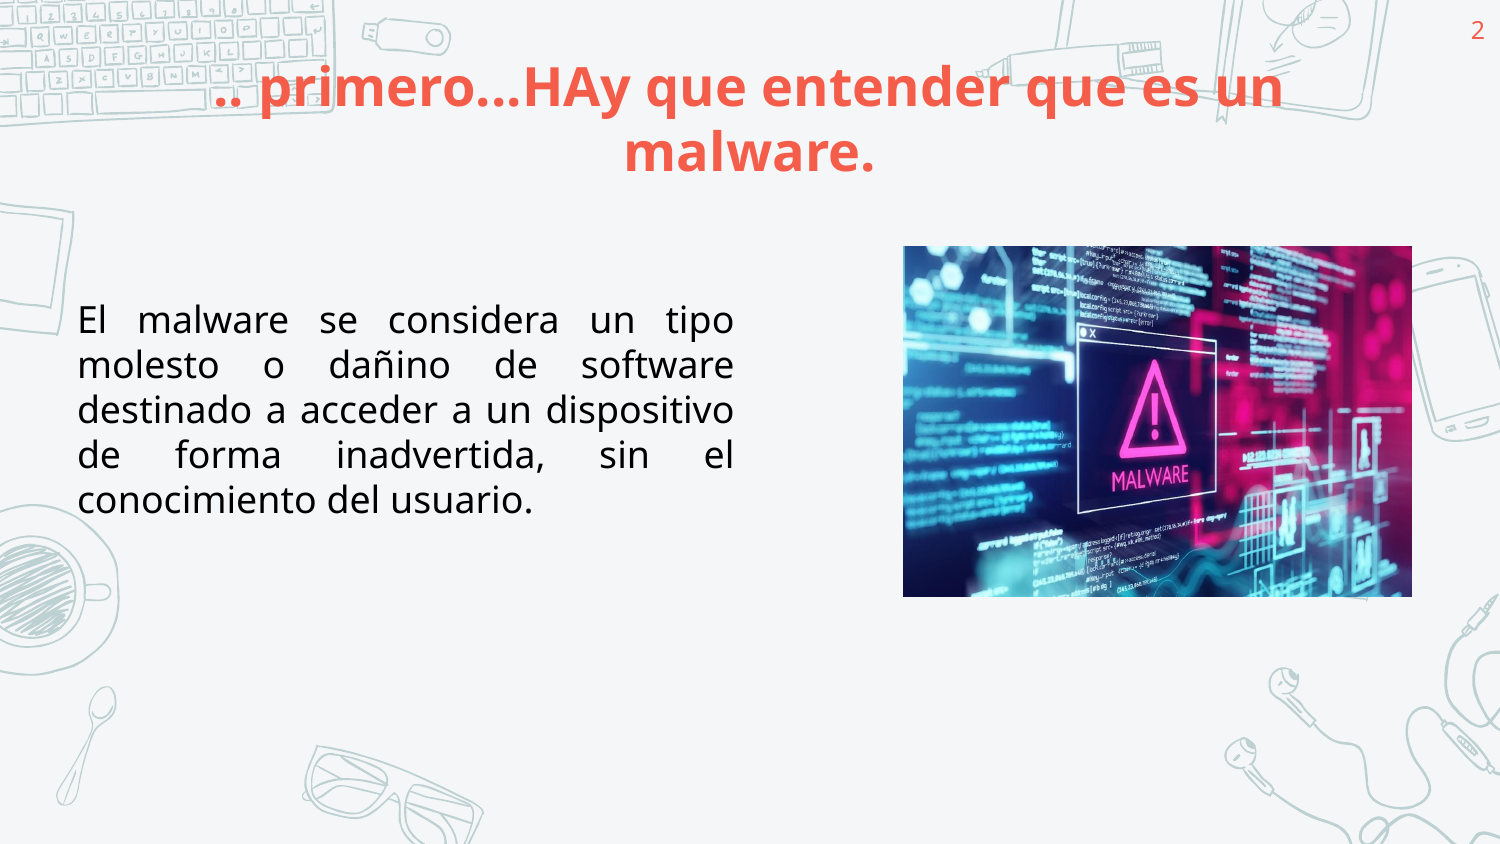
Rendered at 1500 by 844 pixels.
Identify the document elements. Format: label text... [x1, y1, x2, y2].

picture [903, 246, 1412, 597]
text_box .. primero...HAy que entender que es un malware. [185, 102, 1315, 198]
text_box El malware se considera un tipo molesto o dañino de software destinado a acceder a un dispositivo de forma inadvertida, sin el conocimiento del usuario. [62, 281, 750, 607]
text_box <número> [1435, 0, 1500, 53]
